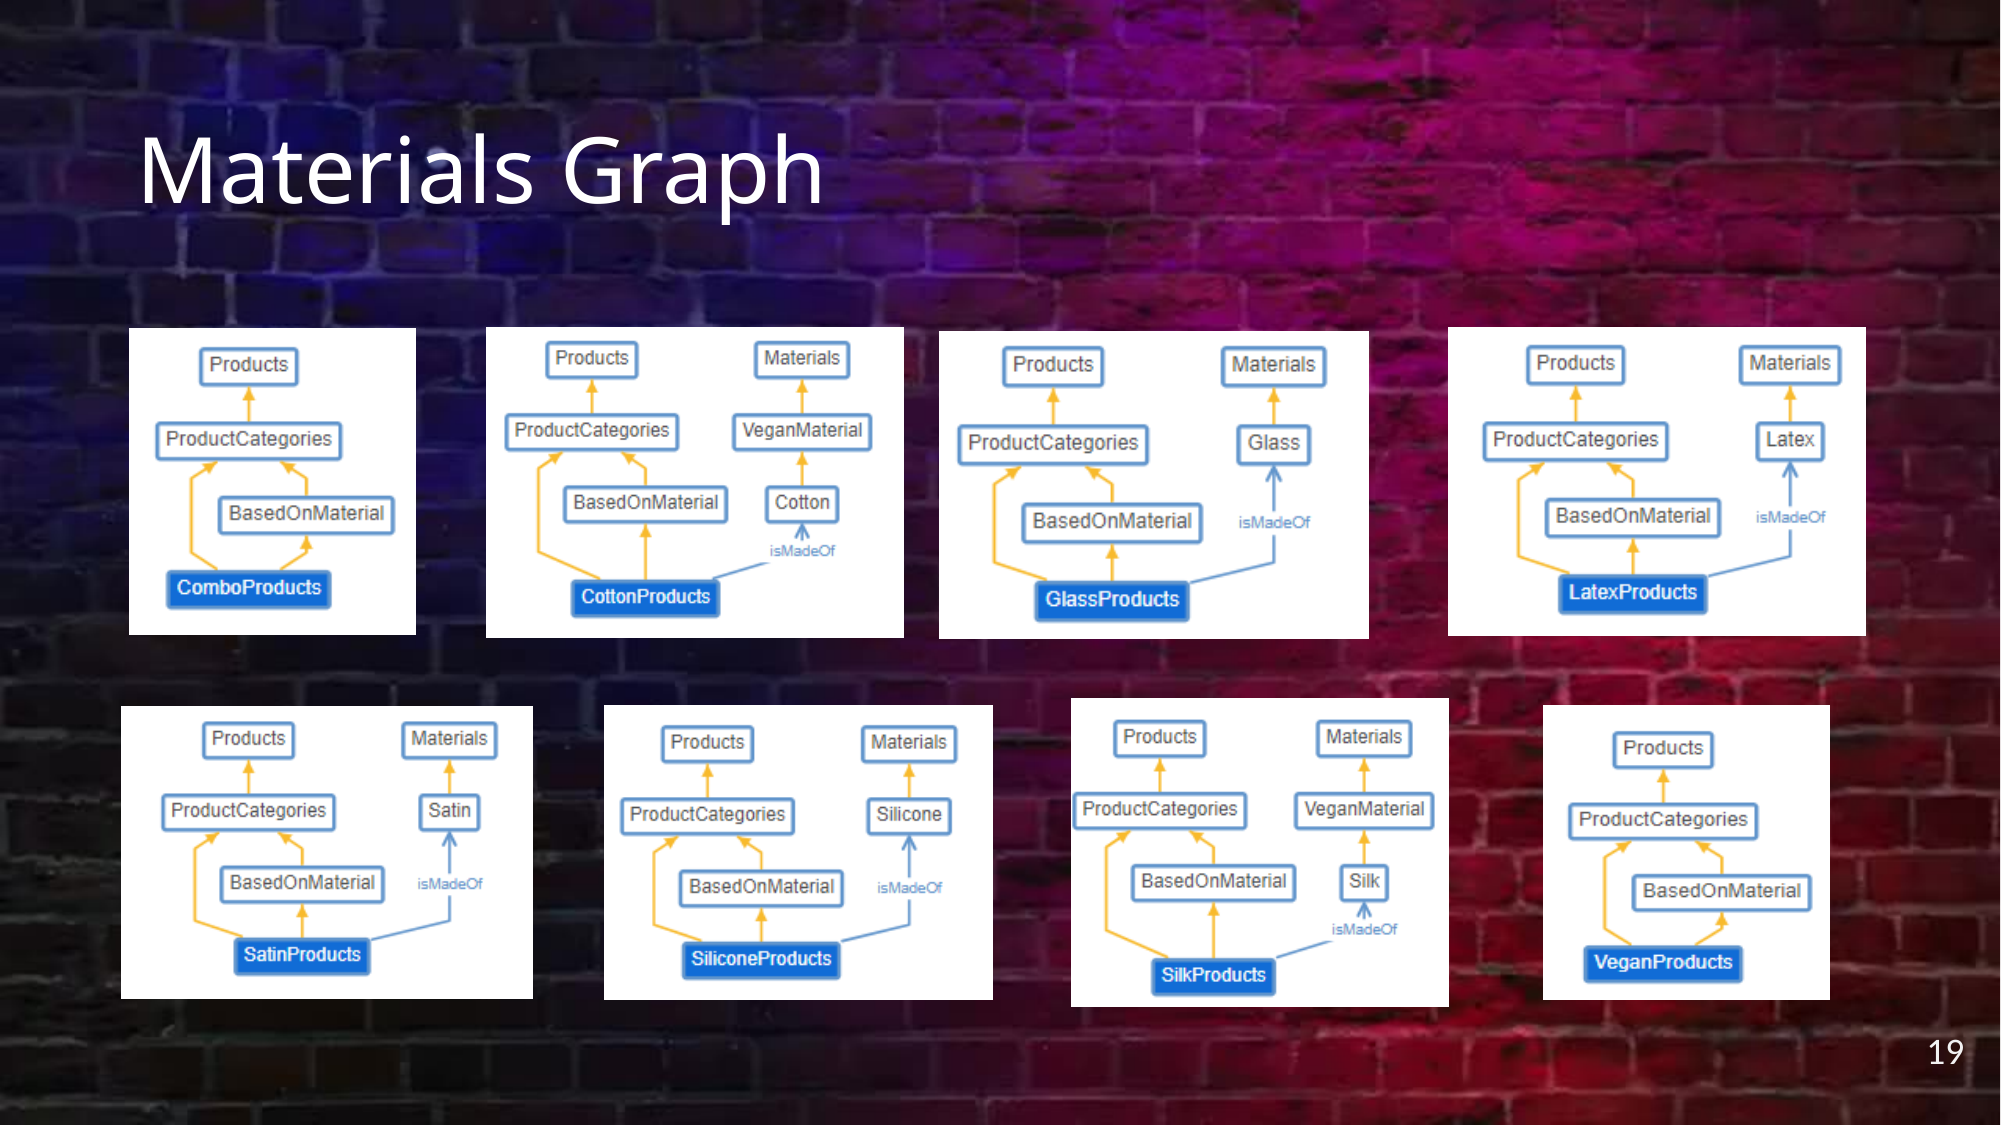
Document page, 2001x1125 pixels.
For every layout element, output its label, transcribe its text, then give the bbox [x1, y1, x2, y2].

text_box Materials Graph [121, 65, 1847, 283]
text_box 19 [1911, 1019, 1985, 1080]
picture [0, 0, 2001, 1125]
